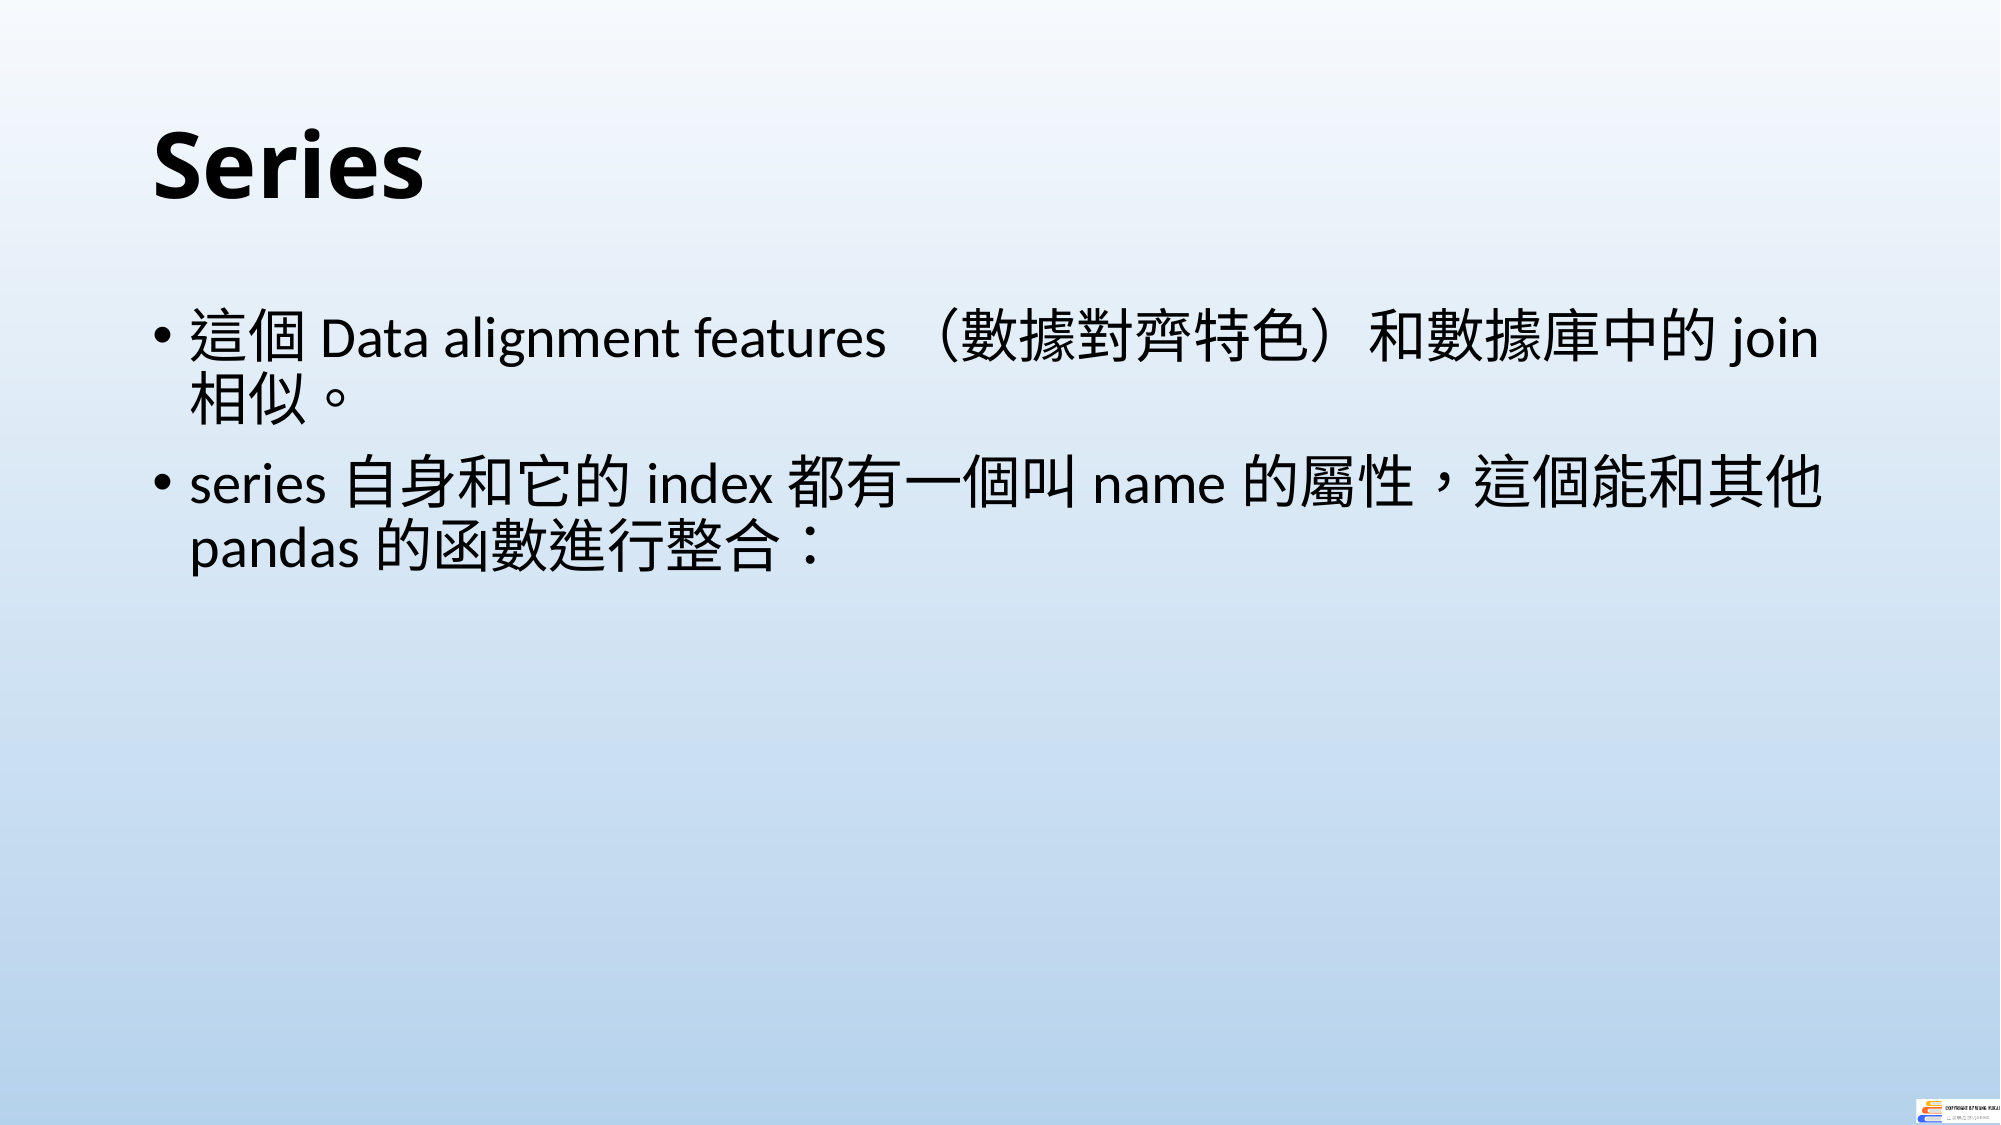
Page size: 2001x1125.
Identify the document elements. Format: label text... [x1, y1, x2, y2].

picture [1916, 1099, 2000, 1123]
title Series [137, 59, 1863, 278]
list 這個Data alignment features（數據對齊特色）和數據庫中的join相似。 series自身和它的index都有一個叫name的屬性，這個能和其他pandas的函數進行整合： [137, 299, 1863, 1014]
